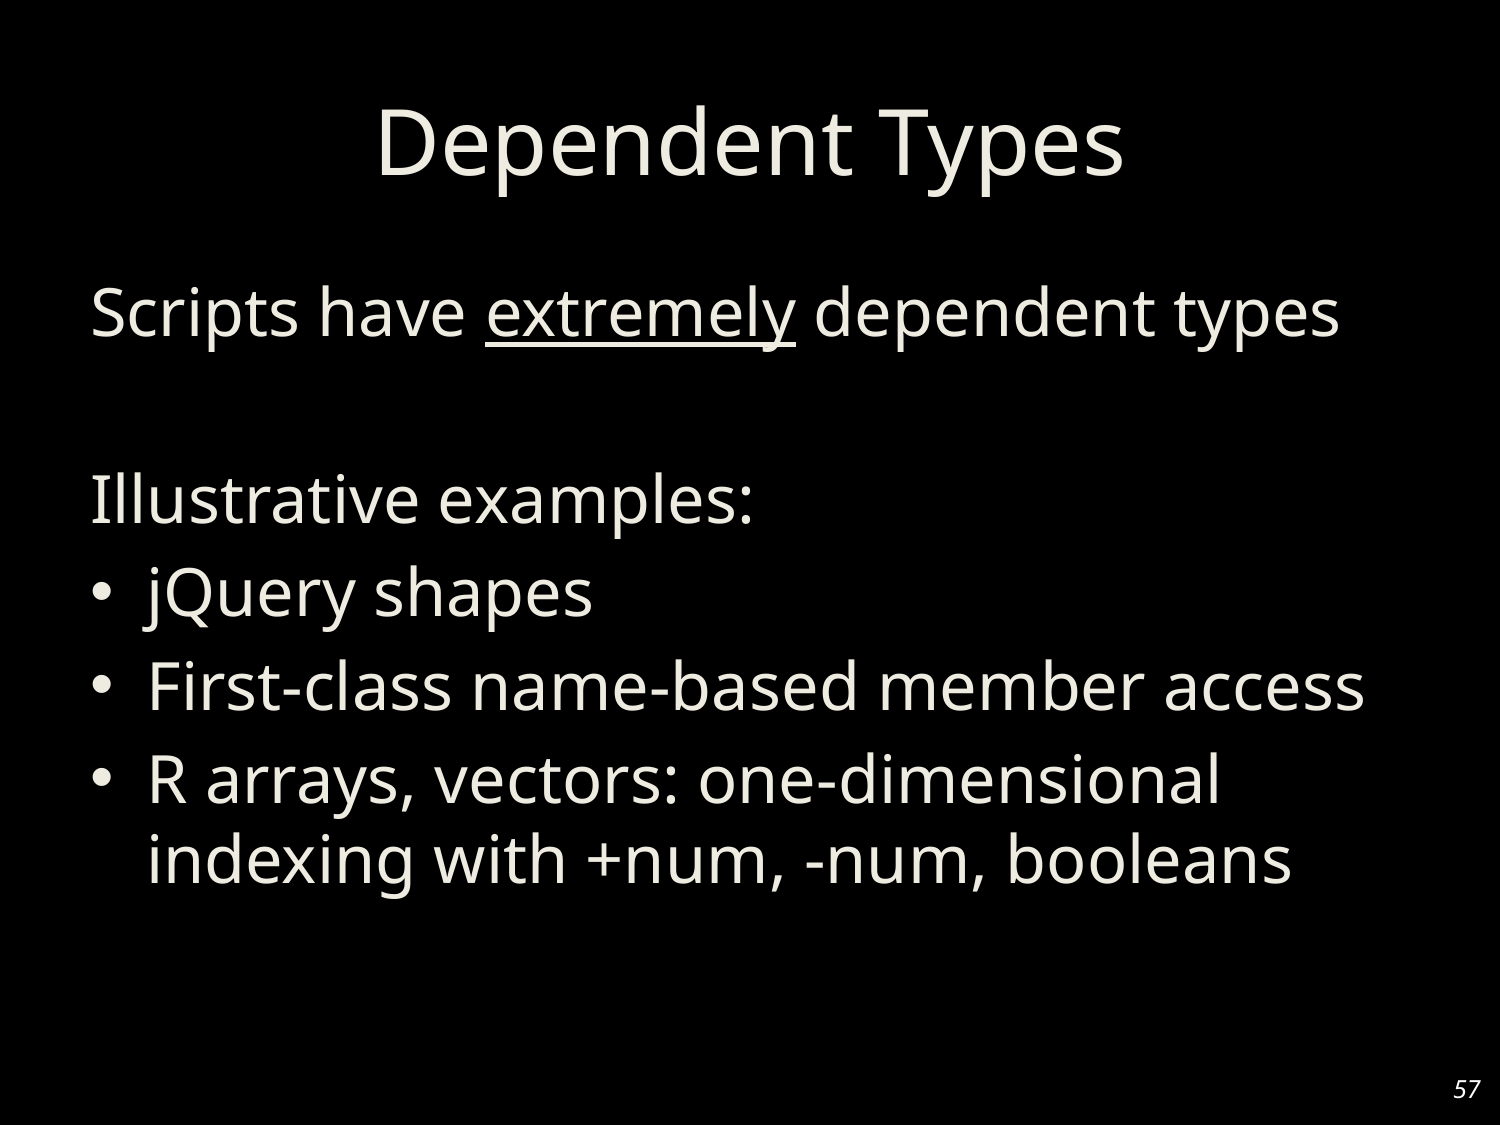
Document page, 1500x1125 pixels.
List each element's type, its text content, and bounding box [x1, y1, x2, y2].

list Scripts have extremely dependent types Illustrative examples: jQuery shapes First-class name-based member access R arrays, vectors: one-dimensional indexing with +num, -num, booleans [75, 262, 1425, 1005]
title Dependent Types [75, 45, 1425, 233]
slide_number 57 [1145, 1060, 1496, 1121]
